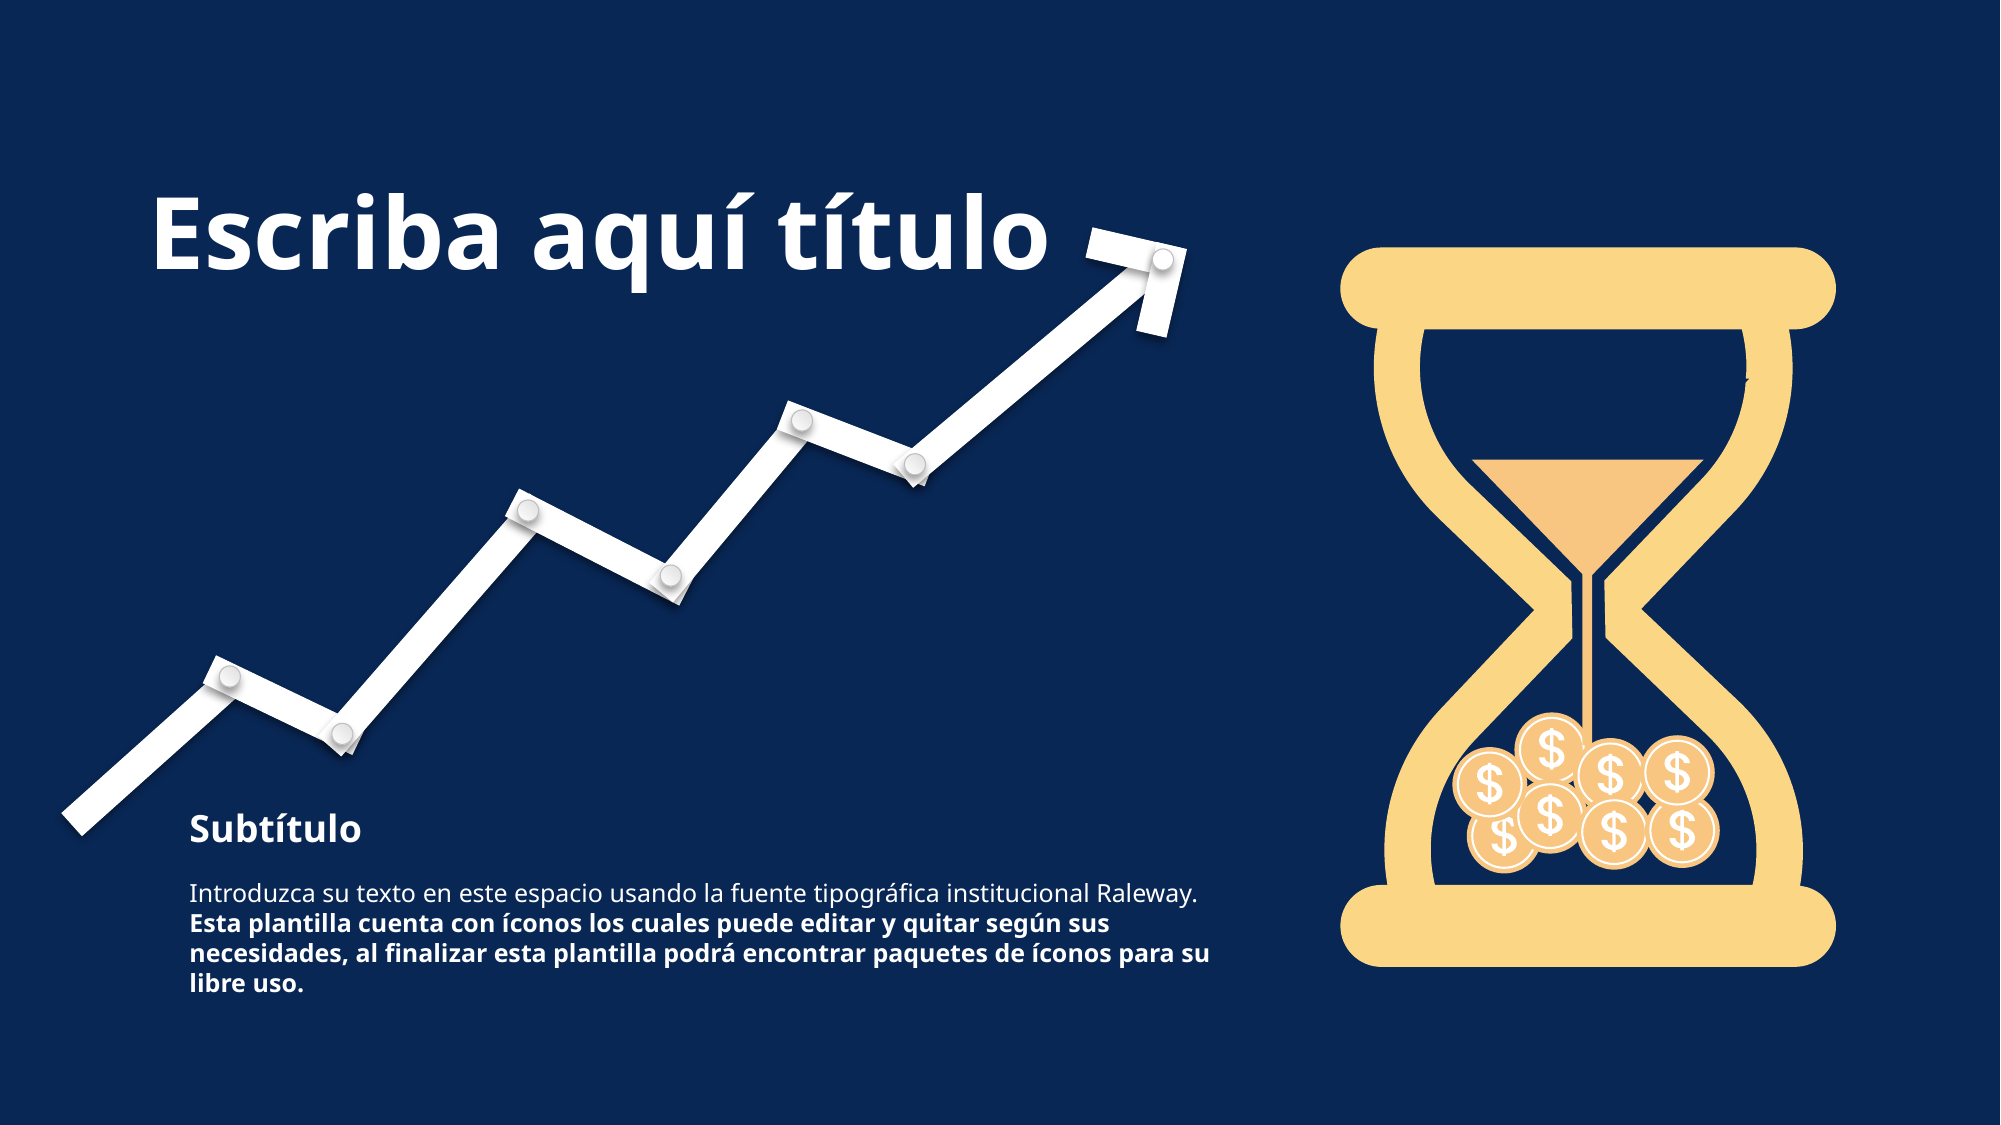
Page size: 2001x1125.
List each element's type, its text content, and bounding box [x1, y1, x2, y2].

text_box [504, 487, 663, 589]
text_box [516, 498, 540, 523]
text_box [648, 574, 655, 589]
text_box Subtítulo Introduzca su texto en este espacio usando la fuente tipográfica institucional Raleway. Esta plantilla cuenta con íconos los cuales puede editar y quitar según sus necesidades, al finalizar esta plantilla podrá encontrar paquetes de íconos para su libre uso. [174, 797, 1177, 1005]
text_box [660, 434, 800, 587]
text_box [790, 408, 814, 433]
text_box Escriba aquí título [133, 185, 1115, 296]
text_box [666, 597, 679, 604]
text_box [330, 722, 354, 746]
text_box [317, 525, 529, 744]
text_box [218, 664, 242, 689]
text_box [1081, 237, 1177, 328]
text_box [202, 654, 335, 738]
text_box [1177, 192, 1999, 1022]
text_box [776, 399, 911, 474]
text_box [659, 563, 683, 588]
text_box [903, 452, 927, 476]
text_box [60, 689, 226, 837]
text_box [892, 305, 1105, 473]
